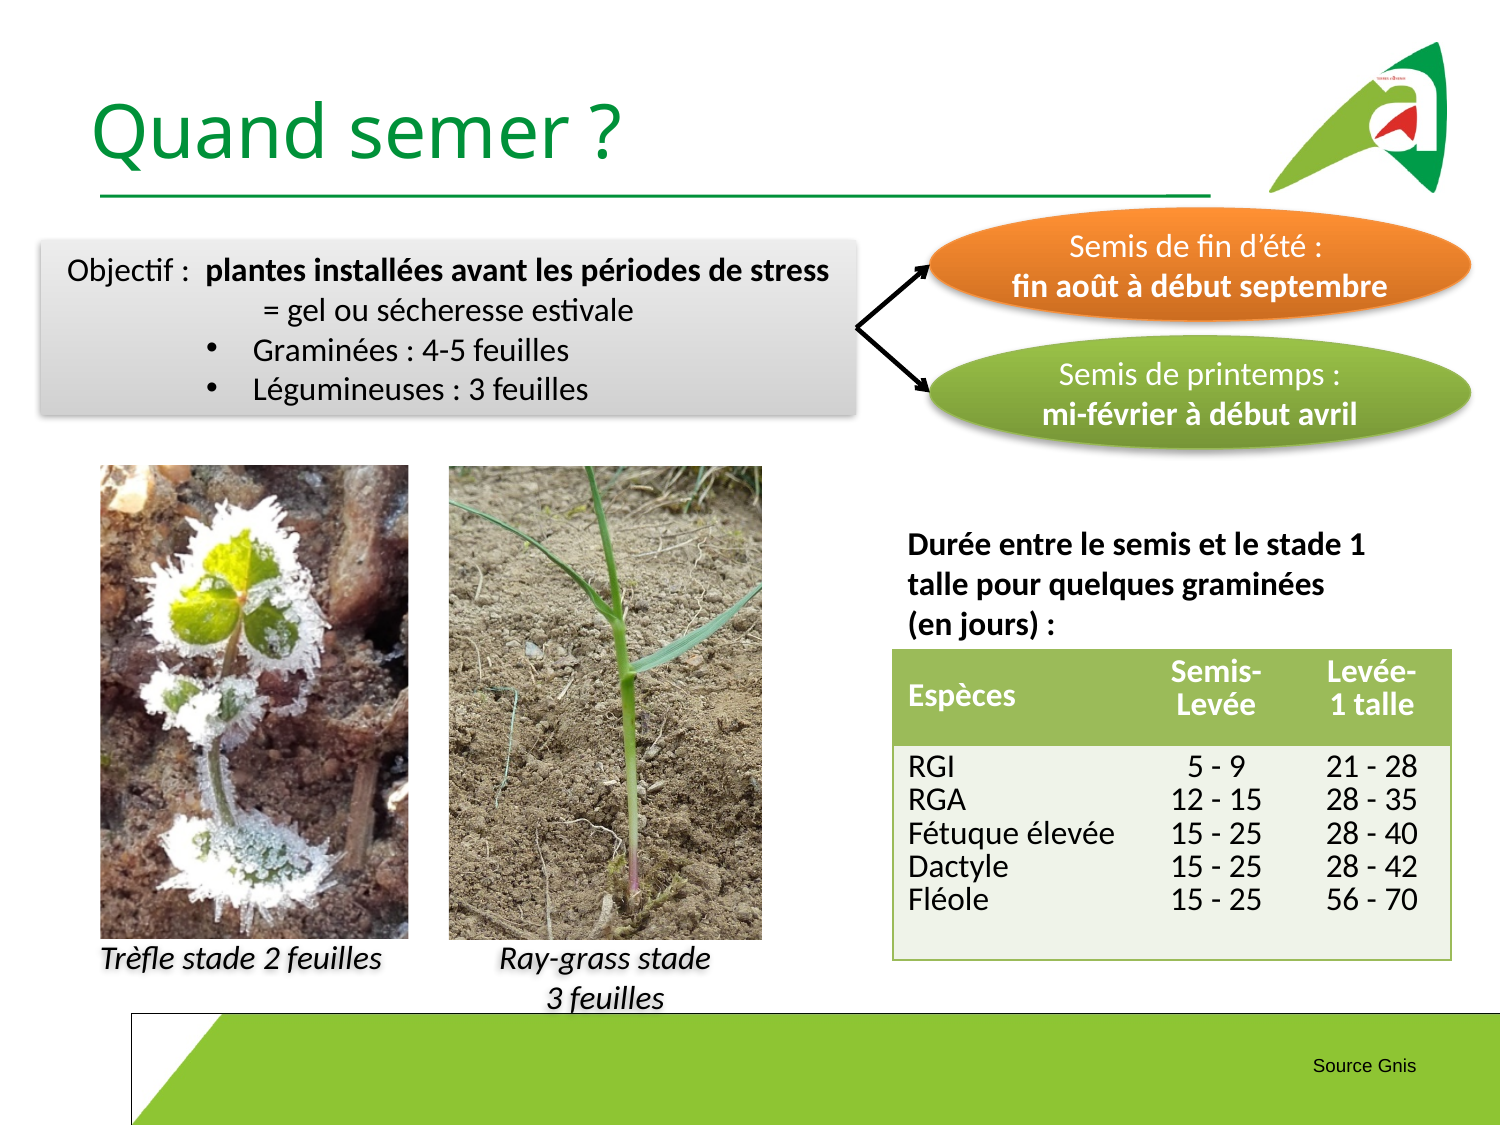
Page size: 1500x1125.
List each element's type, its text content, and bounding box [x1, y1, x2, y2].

table_cell 5 - 9 12 - 15 15 - 25 15 - 25 15 - 25 [1140, 746, 1293, 959]
text_box Trèfle stade 2 feuilles [76, 928, 406, 984]
text_box Source Gnis [1298, 1046, 1460, 1085]
table_header Semis-Levée [1140, 651, 1293, 744]
text_box Durée entre le semis et le stade 1 talle pour quelques graminées (en jours) : [893, 515, 1447, 650]
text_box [855, 264, 931, 328]
table_cell 21 - 28 28 - 35 28 - 40 28 - 42 56 - 70 [1293, 746, 1450, 959]
text_box Semis de printemps : mi-février à début avril [931, 335, 1471, 449]
picture [131, 1013, 1500, 1125]
table_header Levée- 1 talle [1293, 651, 1450, 744]
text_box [855, 328, 931, 393]
text_box Semis de fin d’été : fin août à début septembre [929, 208, 1471, 322]
text_box Ray-grass stade 3 feuilles [472, 948, 739, 1024]
text_box Objectif : plantes installées avant les périodes de stress = gel ou sécheresse estivale Graminées : 4-5 feuilles Légumineuses : 3 feuilles [41, 240, 857, 415]
table_cell RGI RGA Fétuque élevée Dactyle Fléole [894, 746, 1140, 959]
table_header Espèces [894, 651, 1140, 744]
picture [1269, 42, 1447, 193]
title Quand semer ? [75, 50, 1350, 209]
picture [17, 465, 763, 940]
